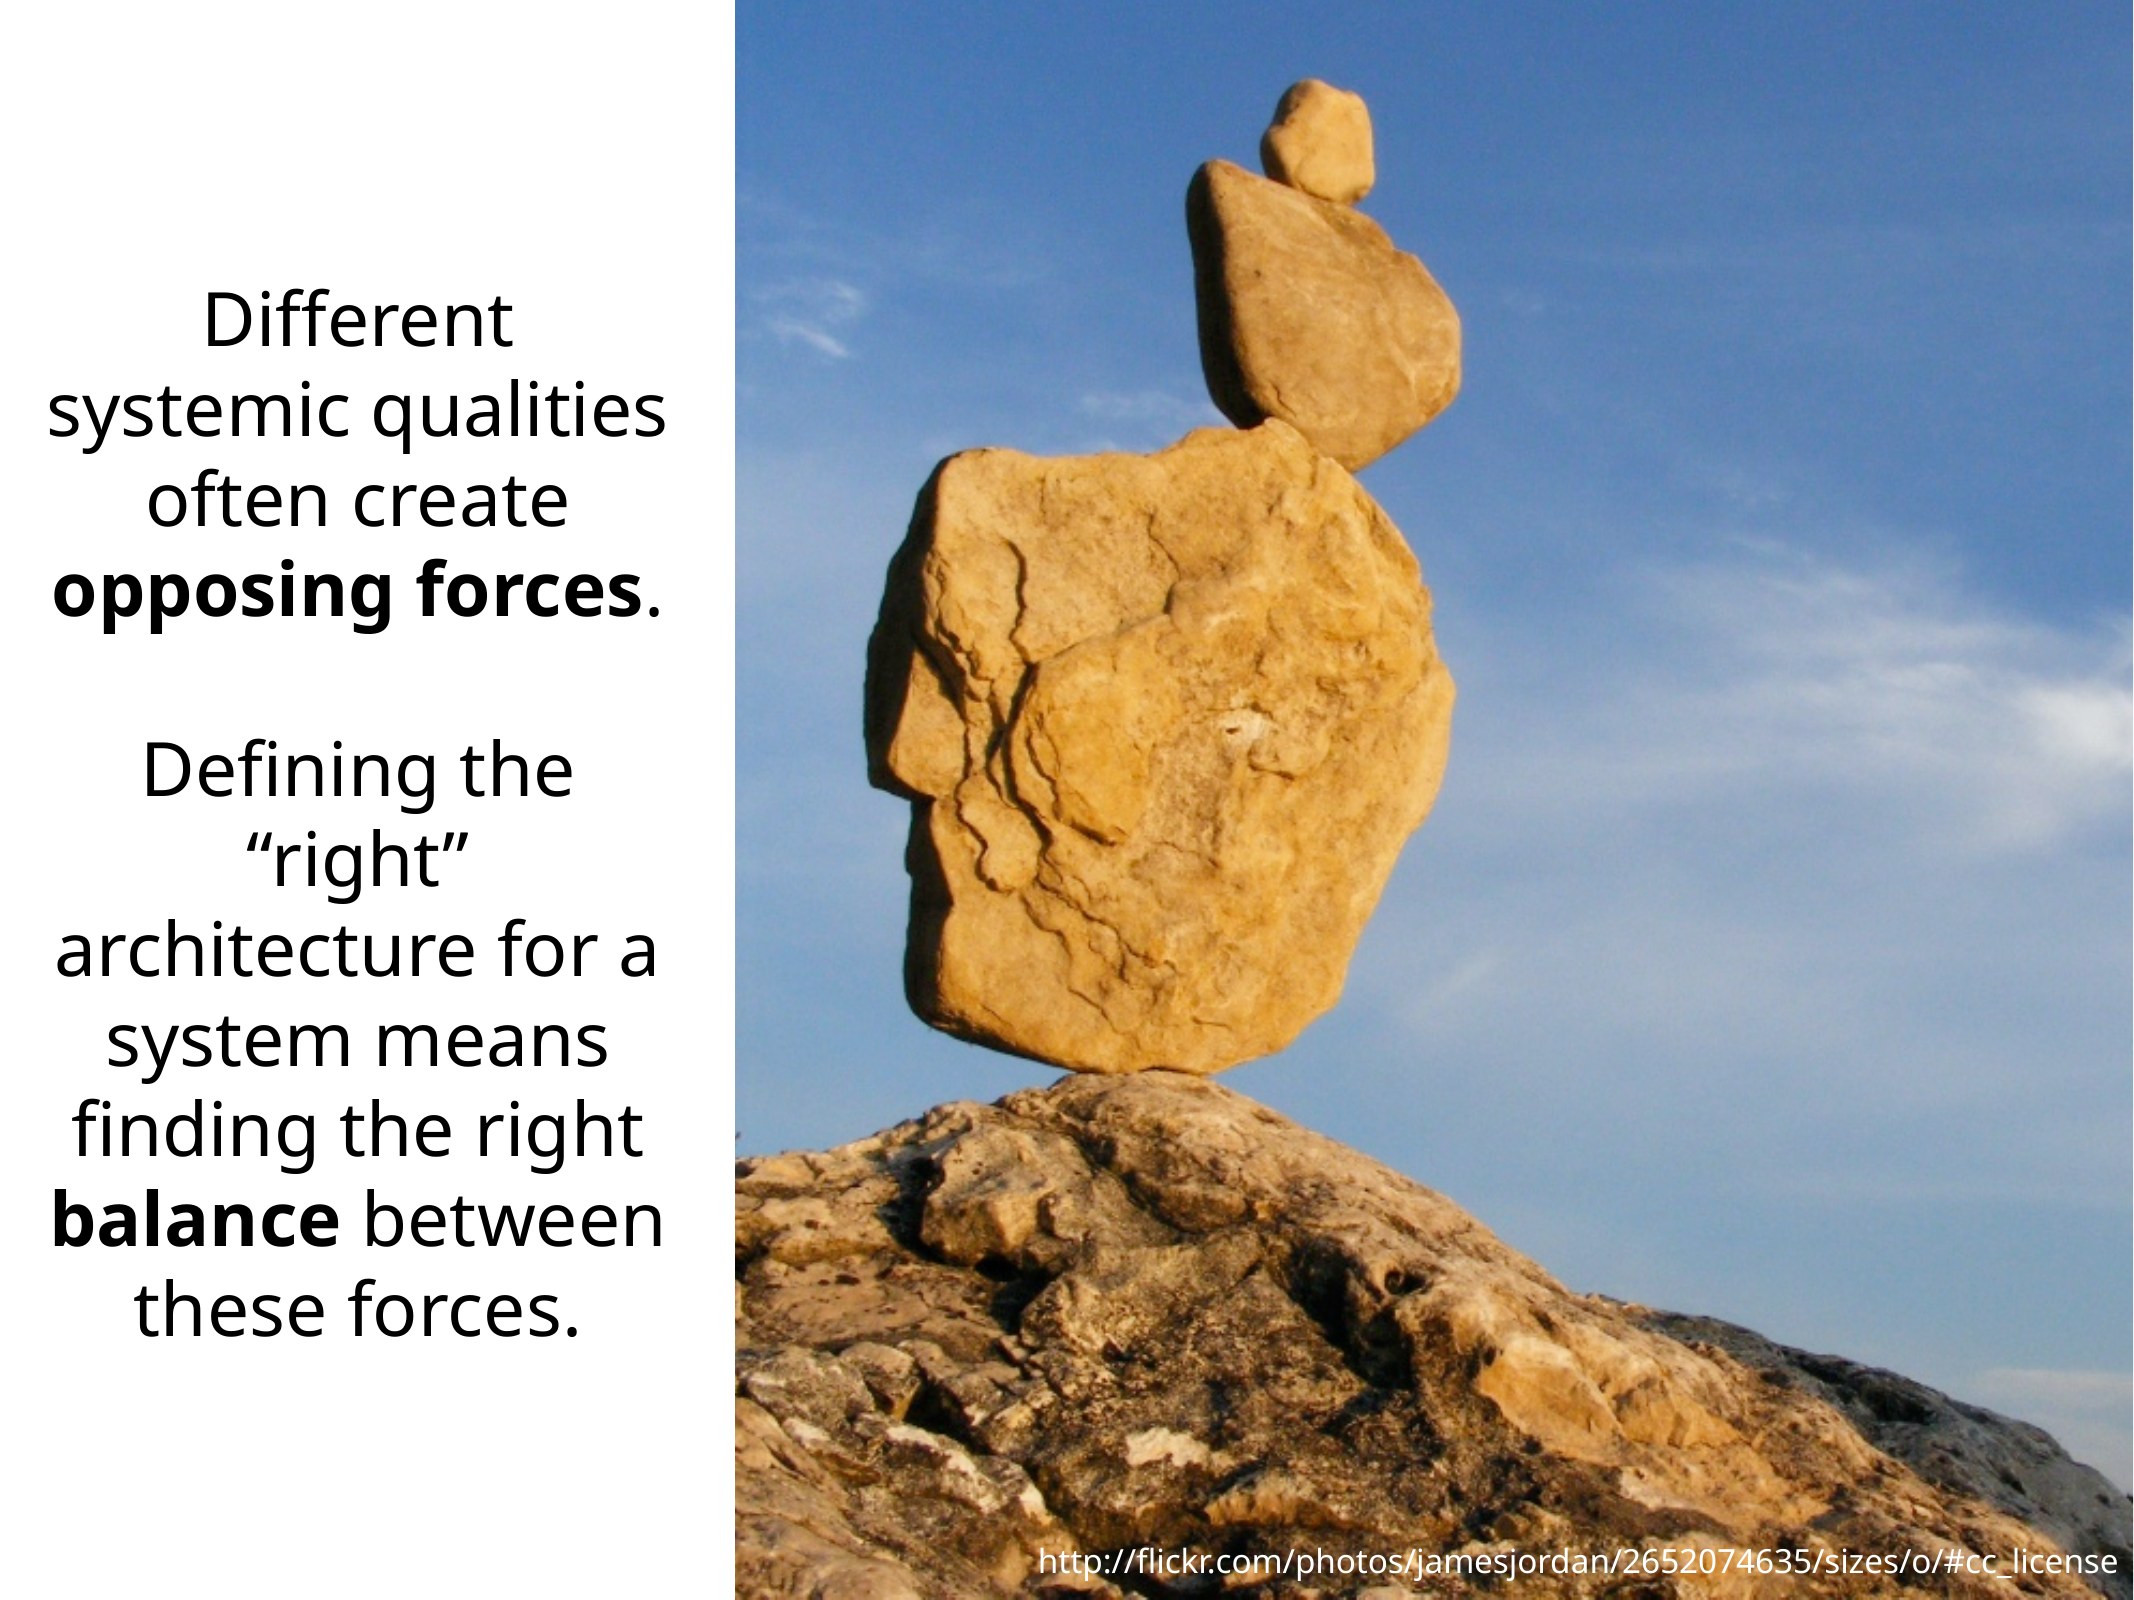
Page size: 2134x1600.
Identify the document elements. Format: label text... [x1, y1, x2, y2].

picture [735, 0, 2134, 1600]
text_box Different systemic qualities often create opposing forces. Defining the “right” architecture for a system means finding the right balance between these forces. [34, 262, 682, 1360]
